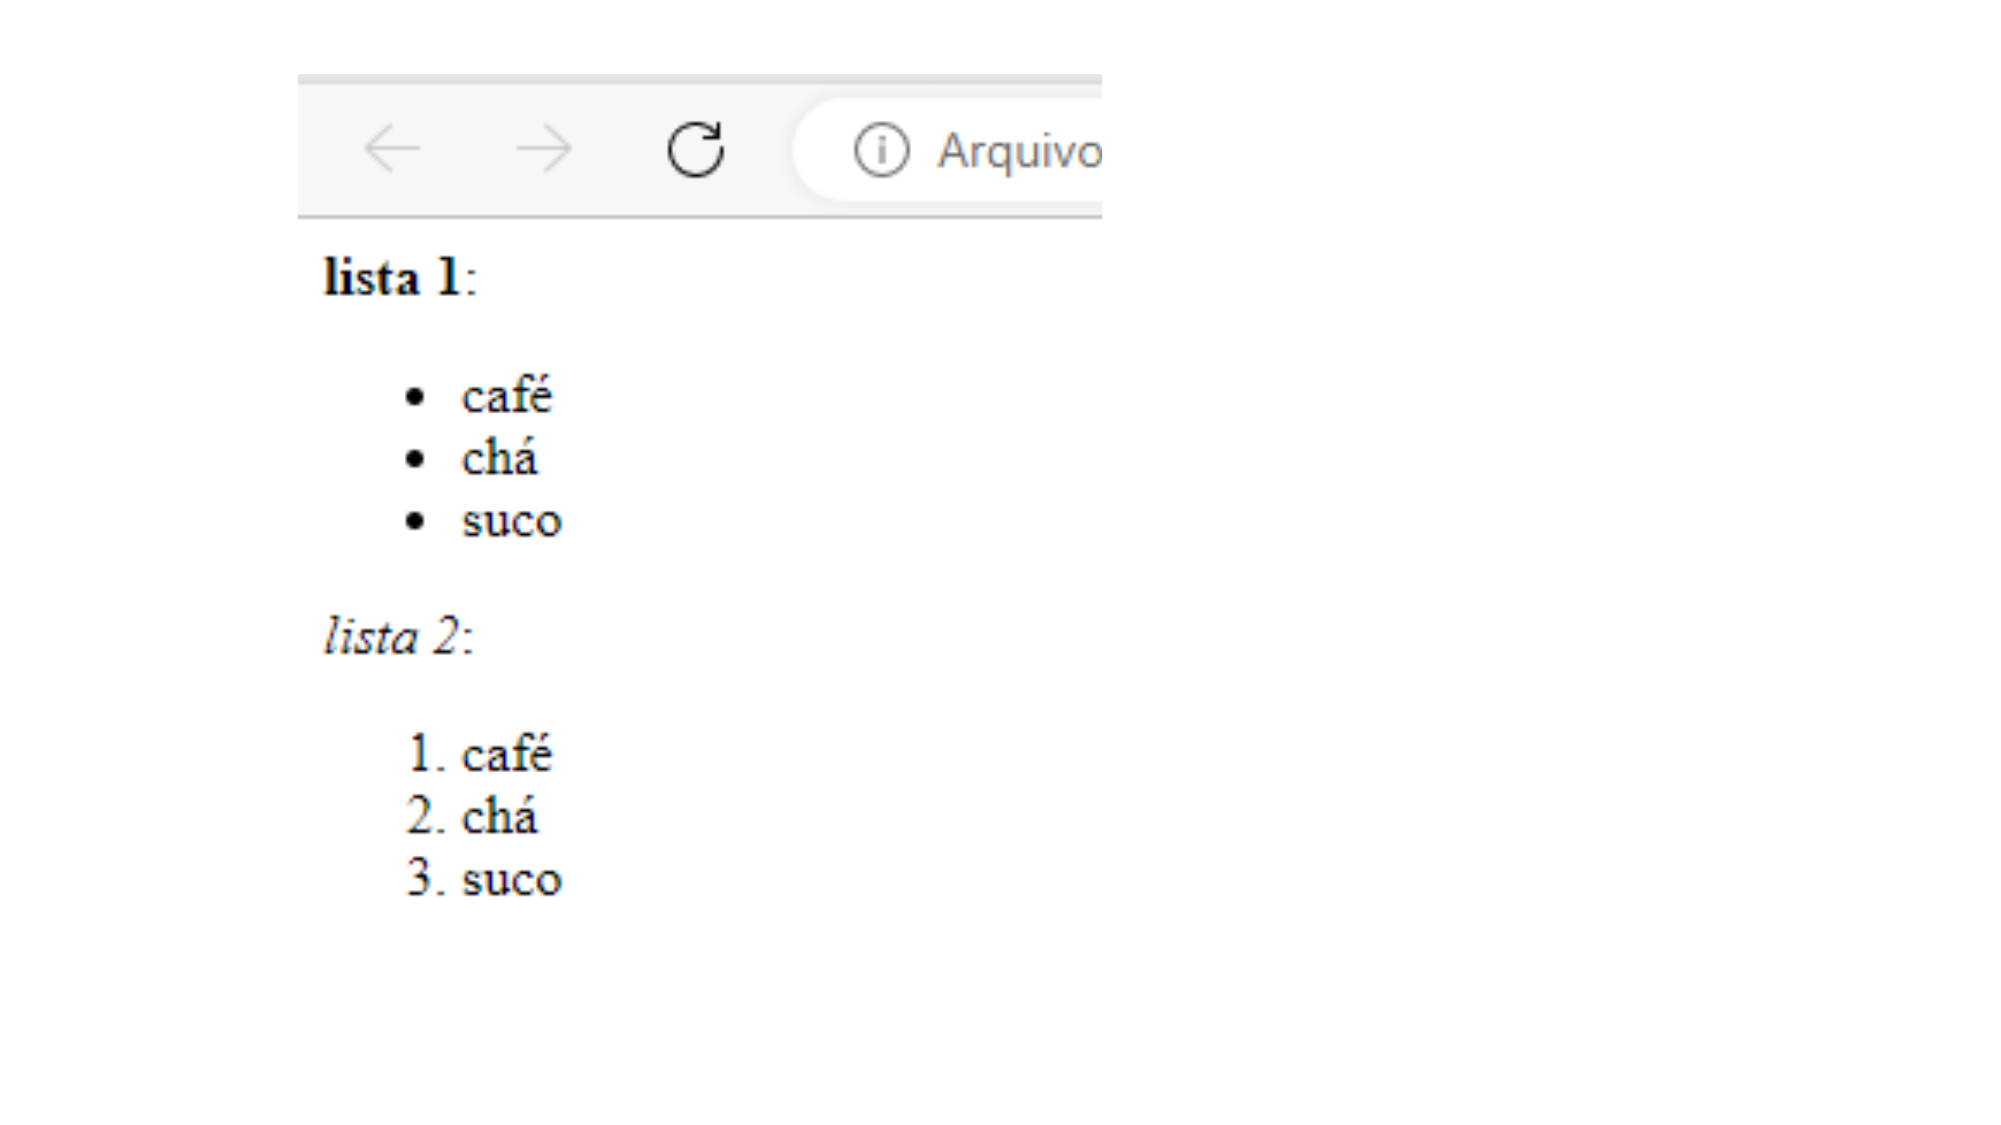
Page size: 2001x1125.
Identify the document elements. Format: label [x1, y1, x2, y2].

picture [297, 74, 1103, 1051]
